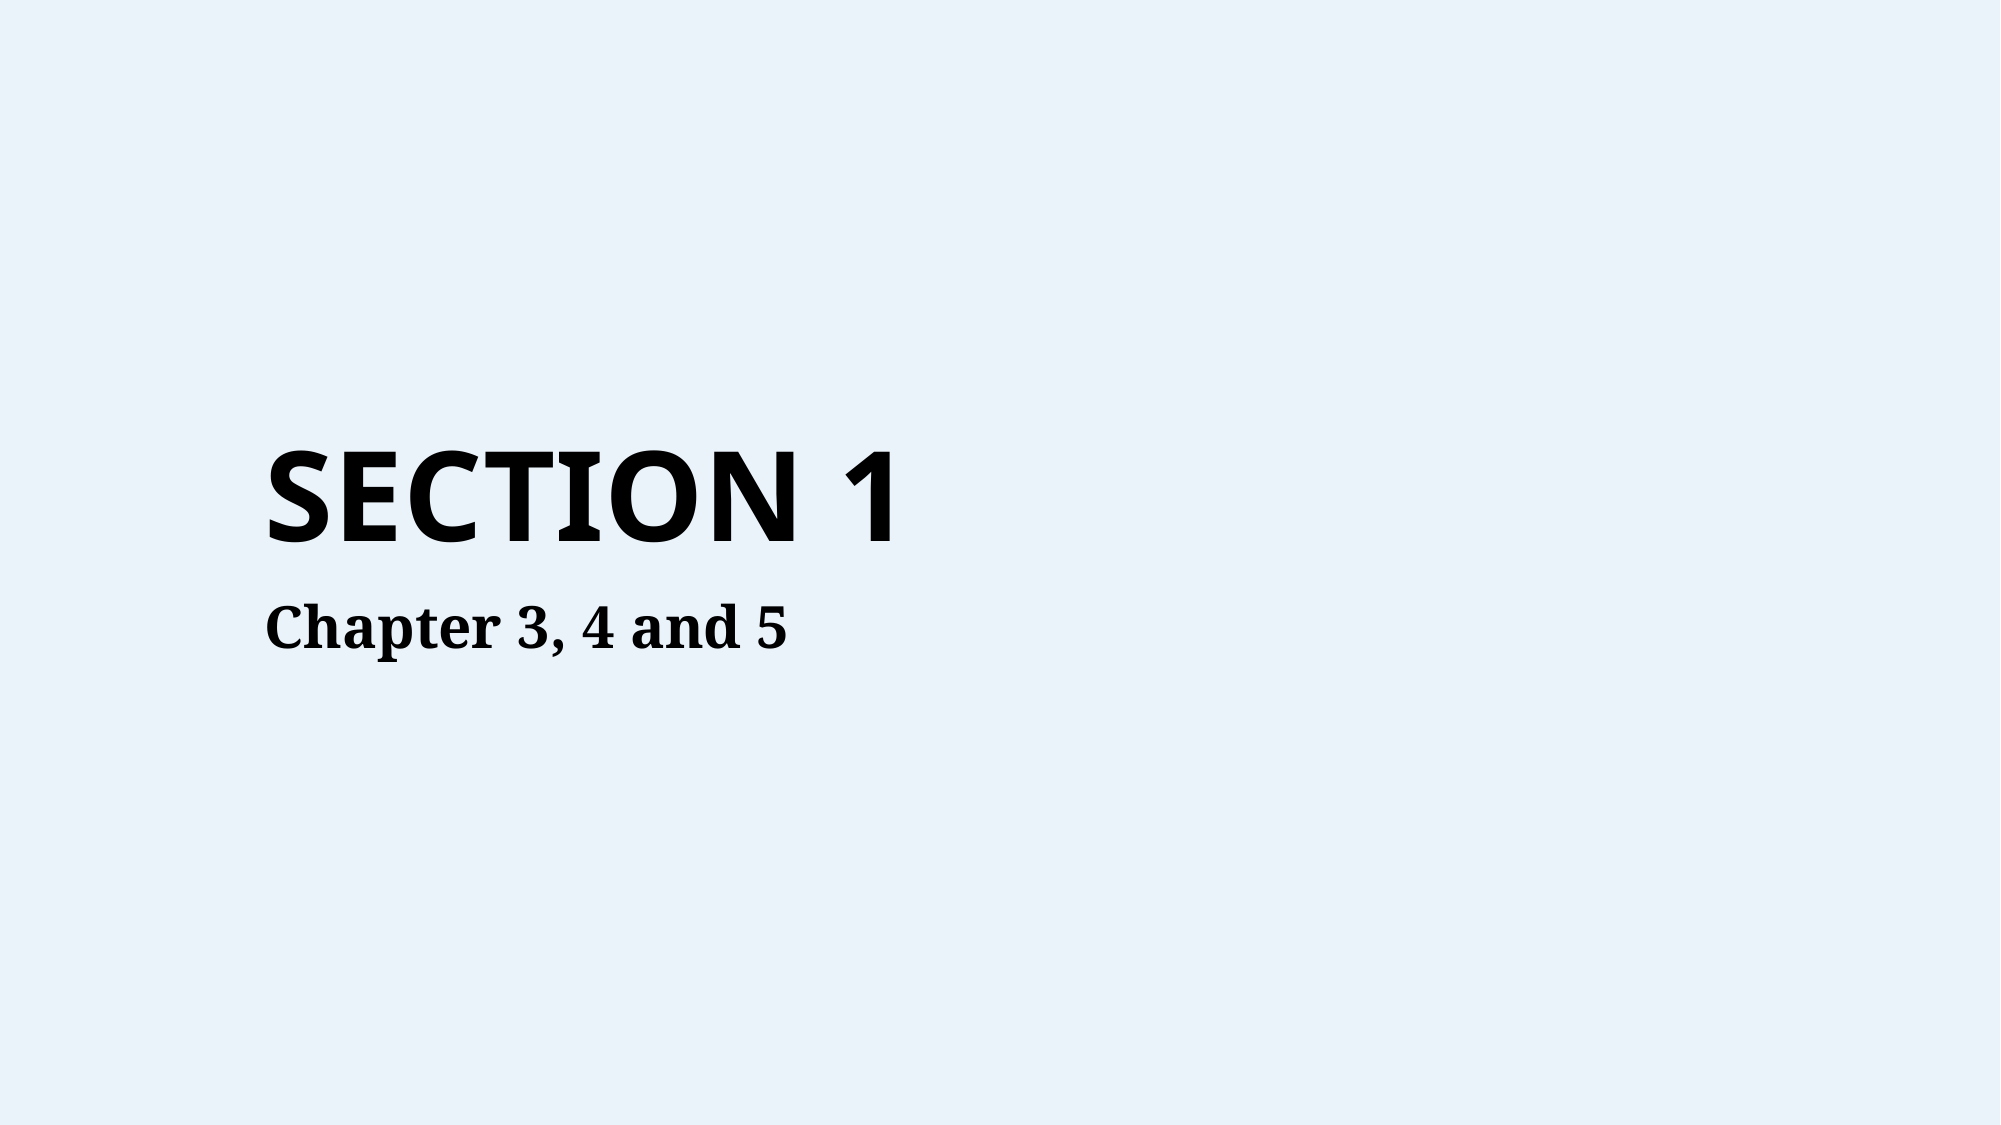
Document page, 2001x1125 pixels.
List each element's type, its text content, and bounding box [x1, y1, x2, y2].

subtitle Chapter 3, 4 and 5 [249, 590, 1750, 863]
title SECTION 1 [249, 184, 1750, 576]
